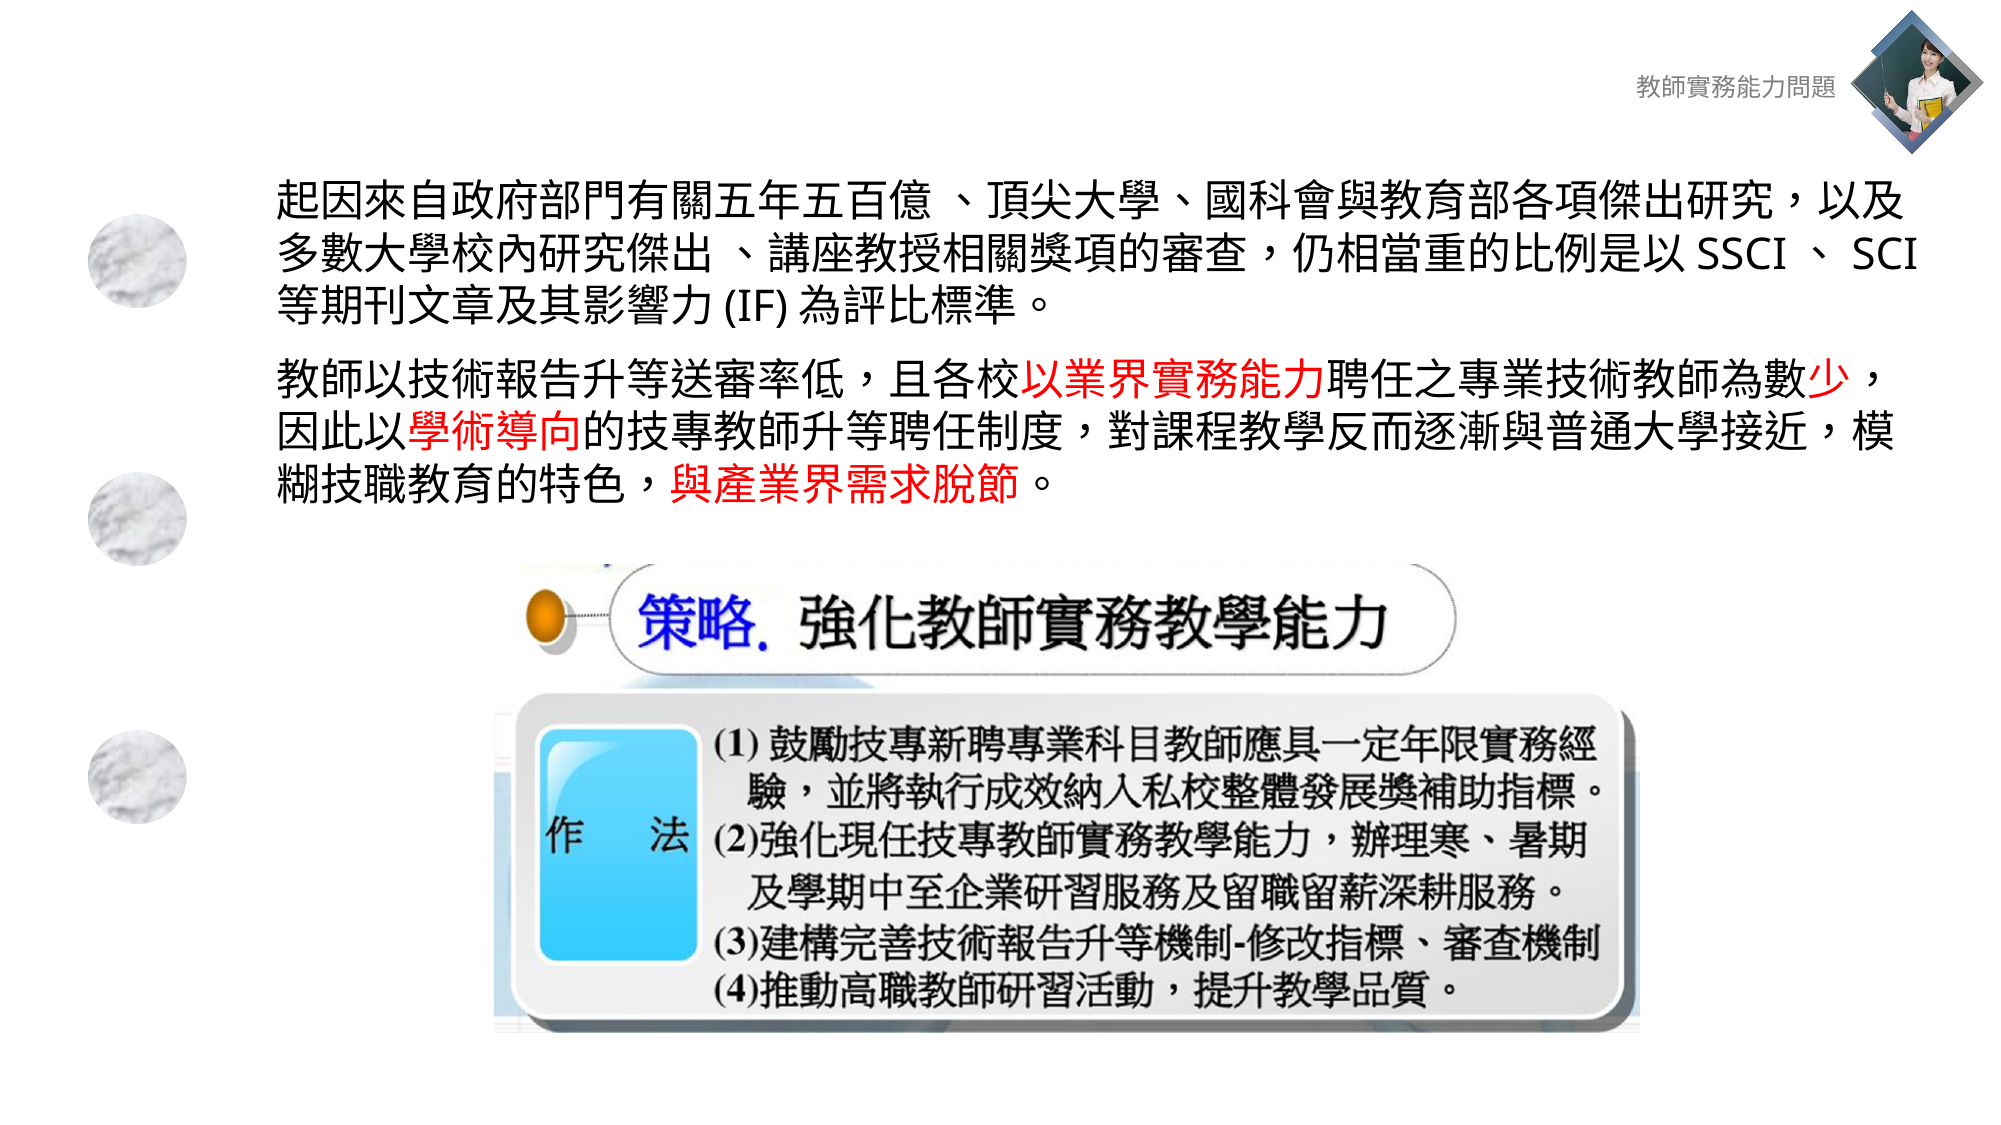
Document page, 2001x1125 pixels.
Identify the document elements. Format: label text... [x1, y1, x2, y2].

picture [493, 564, 1640, 1033]
list 起因來自政府部門有關五年五百億 、頂尖大學、國科會與教育部各項傑出研究，以及多數大學校內研究傑出 、講座教授相關獎項的審查，仍相當重的比例是以SSCI、SCI等期刊文章及其影響力(IF)為評比標準。 教師以技術報告升等送審率低，且各校以業界實務能力聘任之專業技術教師為數少，因此以學術導向的技專教師升等聘任制度，對課程教學反而逐漸與普通大學接近，模糊技職教育的特色，與產業界需求脫節。 [261, 165, 1944, 880]
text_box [87, 214, 187, 824]
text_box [1607, 20, 1973, 147]
